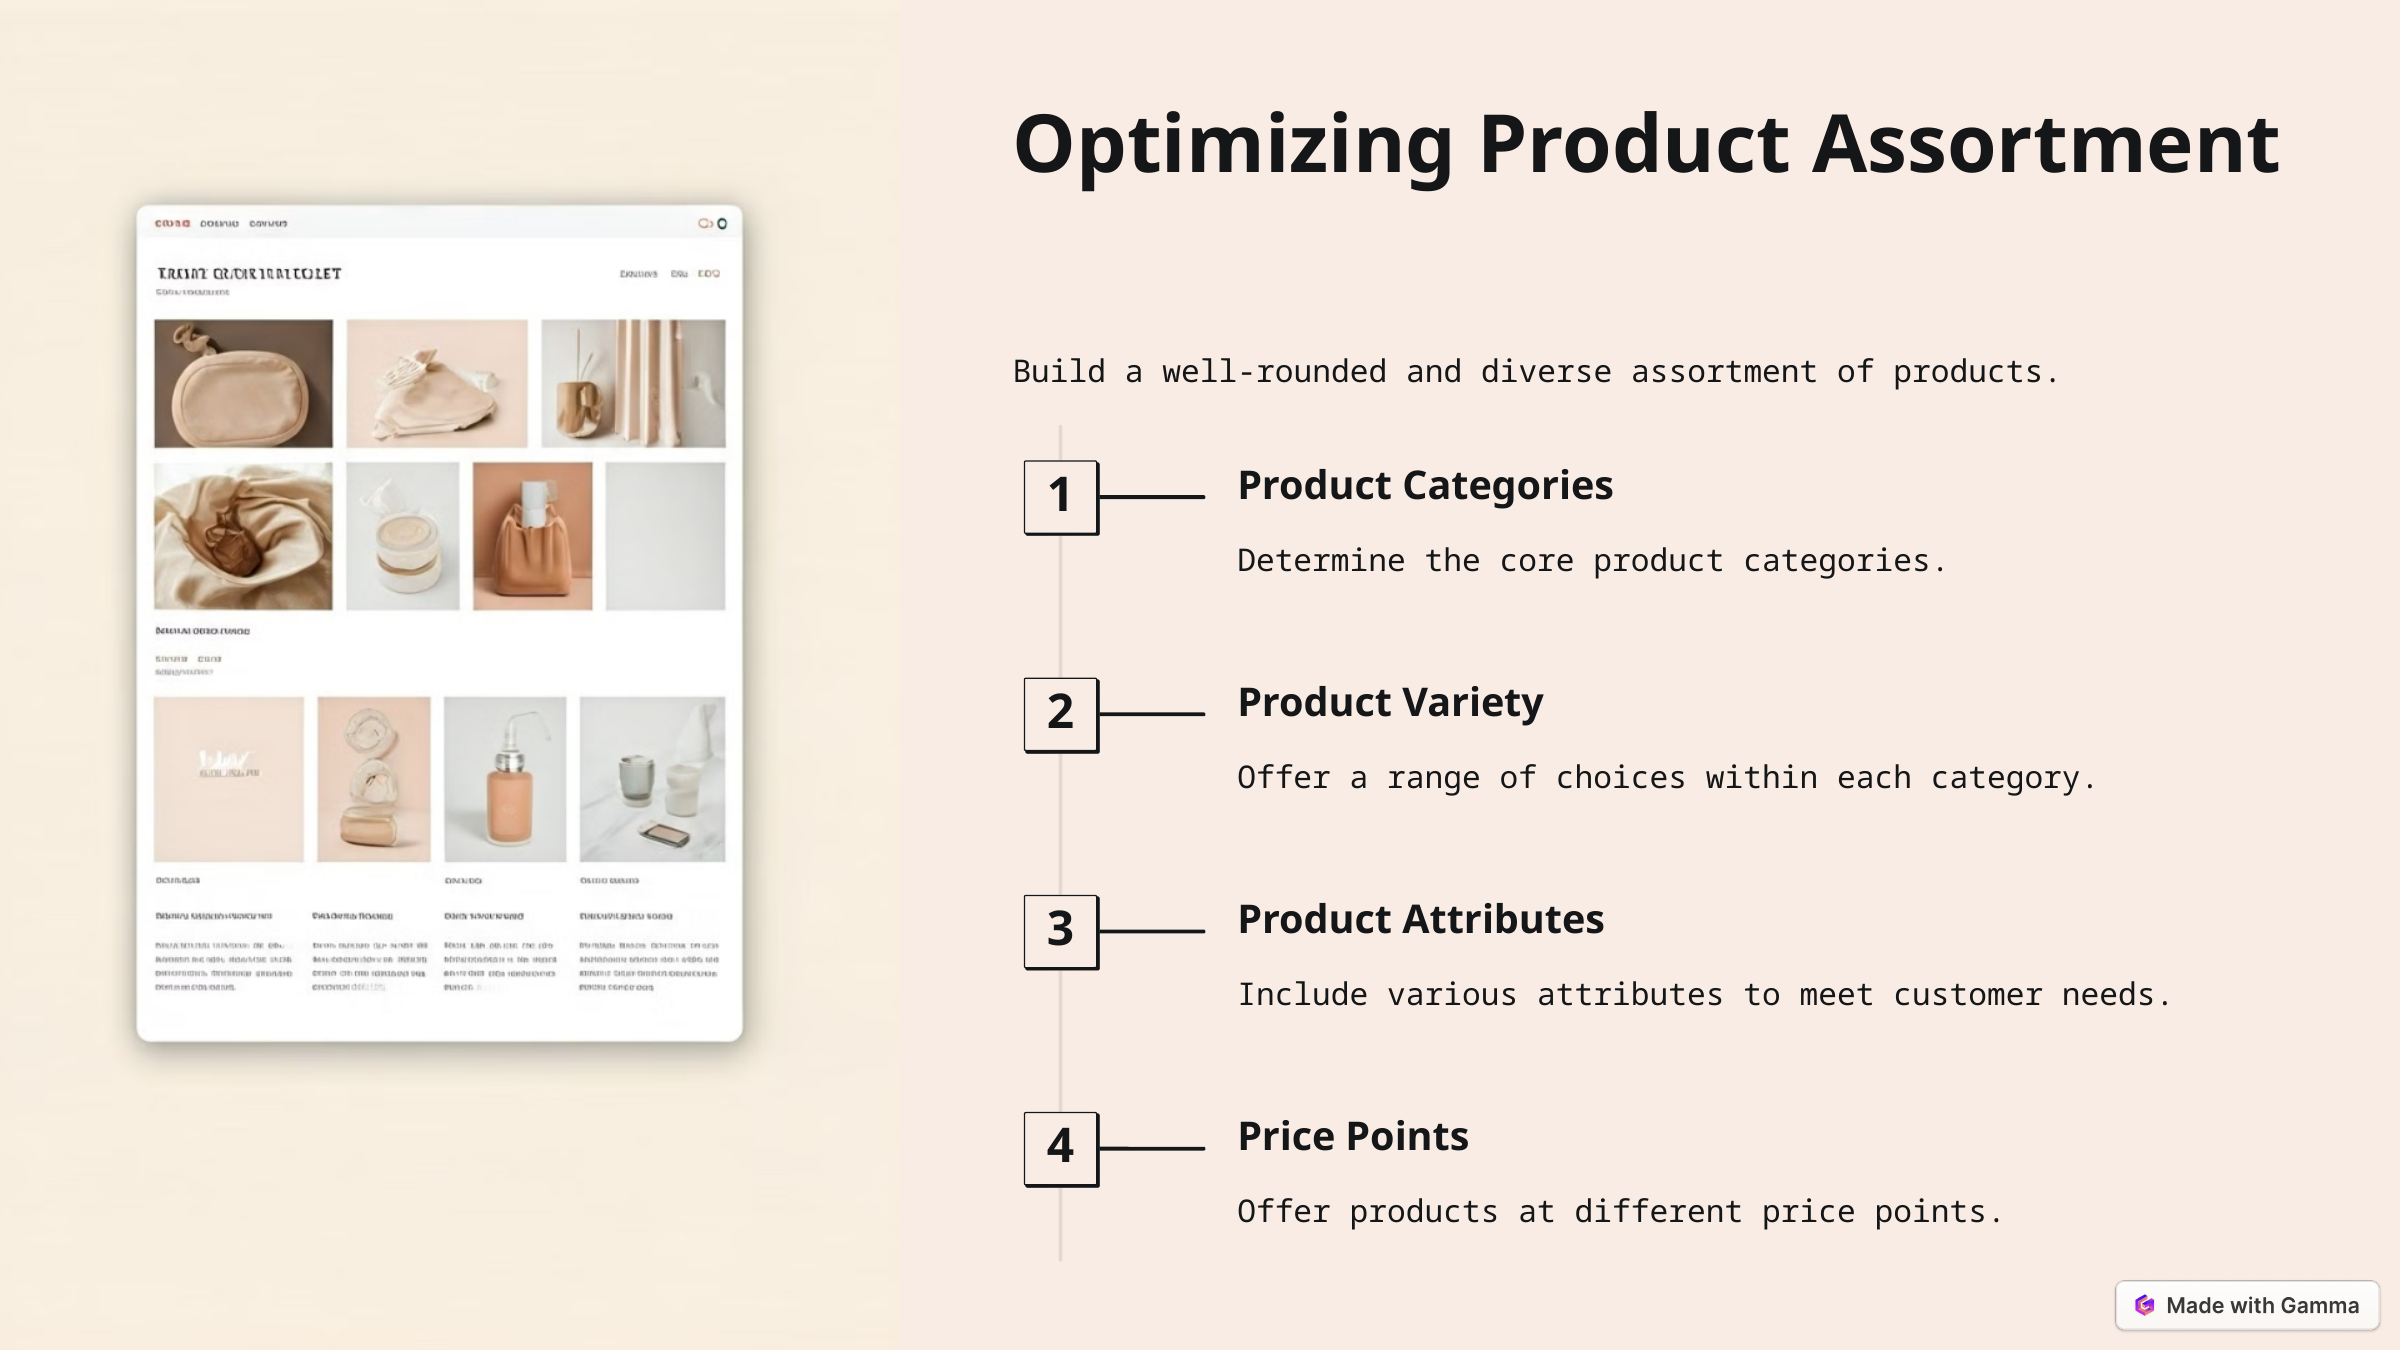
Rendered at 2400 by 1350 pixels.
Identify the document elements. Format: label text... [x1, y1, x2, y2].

text_box [1058, 970, 1063, 1112]
picture [0, 0, 900, 1350]
text_box 4 [1043, 1124, 1078, 1173]
text_box Product Variety [1237, 674, 1639, 725]
text_box [1058, 1187, 1063, 1262]
text_box [1058, 753, 1063, 895]
text_box Offer products at different price points. [1237, 1177, 2288, 1230]
text_box [1024, 678, 1097, 751]
text_box [1058, 536, 1063, 678]
text_box 2 [1045, 690, 1076, 739]
text_box [1099, 712, 1206, 717]
text_box [1058, 424, 1063, 460]
text_box Build a well-rounded and diverse assortment of products. [1012, 337, 2288, 389]
text_box [1099, 929, 1206, 934]
text_box [1099, 495, 1206, 500]
text_box Include various attributes to meet customer needs. [1237, 960, 2288, 1013]
text_box Product Categories [1237, 456, 1660, 508]
text_box [1024, 460, 1097, 534]
text_box Determine the core product categories. [1237, 526, 2288, 578]
text_box Price Points [1237, 1108, 1639, 1159]
text_box [1099, 1146, 1206, 1151]
text_box [1024, 895, 1097, 968]
picture [2106, 1271, 2389, 1339]
text_box Optimizing Product Assortment [1012, 88, 2288, 290]
text_box [1024, 1112, 1097, 1185]
text_box Product Attributes [1237, 891, 1648, 942]
text_box 1 [1050, 473, 1071, 522]
text_box 3 [1045, 907, 1076, 956]
text_box Offer a range of choices within each category. [1237, 743, 2288, 795]
